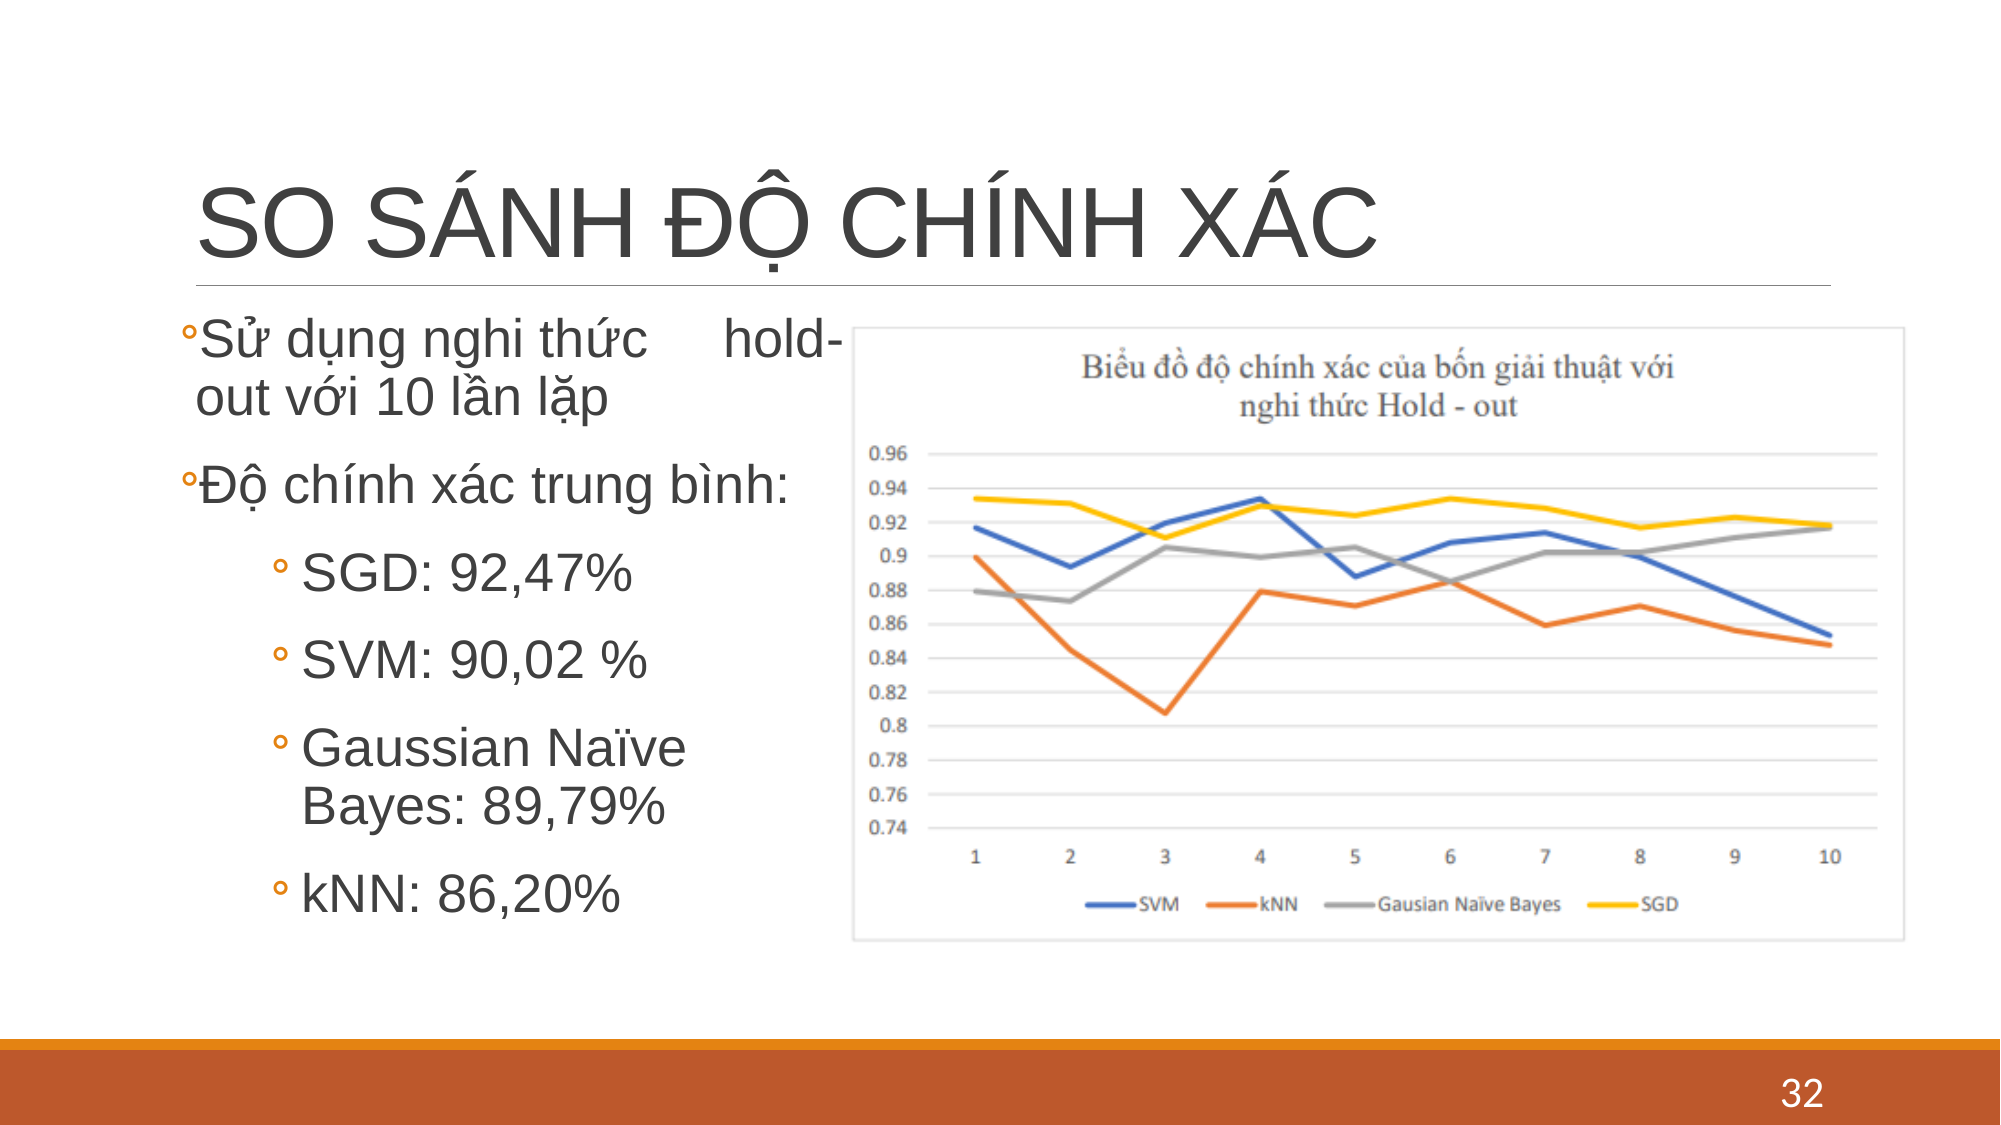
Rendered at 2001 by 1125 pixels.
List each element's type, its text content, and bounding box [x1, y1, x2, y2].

title So sánh độ chính xác [180, 47, 1830, 285]
picture [848, 319, 1909, 947]
slide_number 32 [1624, 1059, 1840, 1120]
list Sử dụng nghi thức hold-out với 10 lần lặp Độ chính xác trung bình: SGD: 92,47% SVM: 90,02 % Gaussian Naïve Bayes: 89,79% kNN: 86,20% [180, 302, 849, 963]
